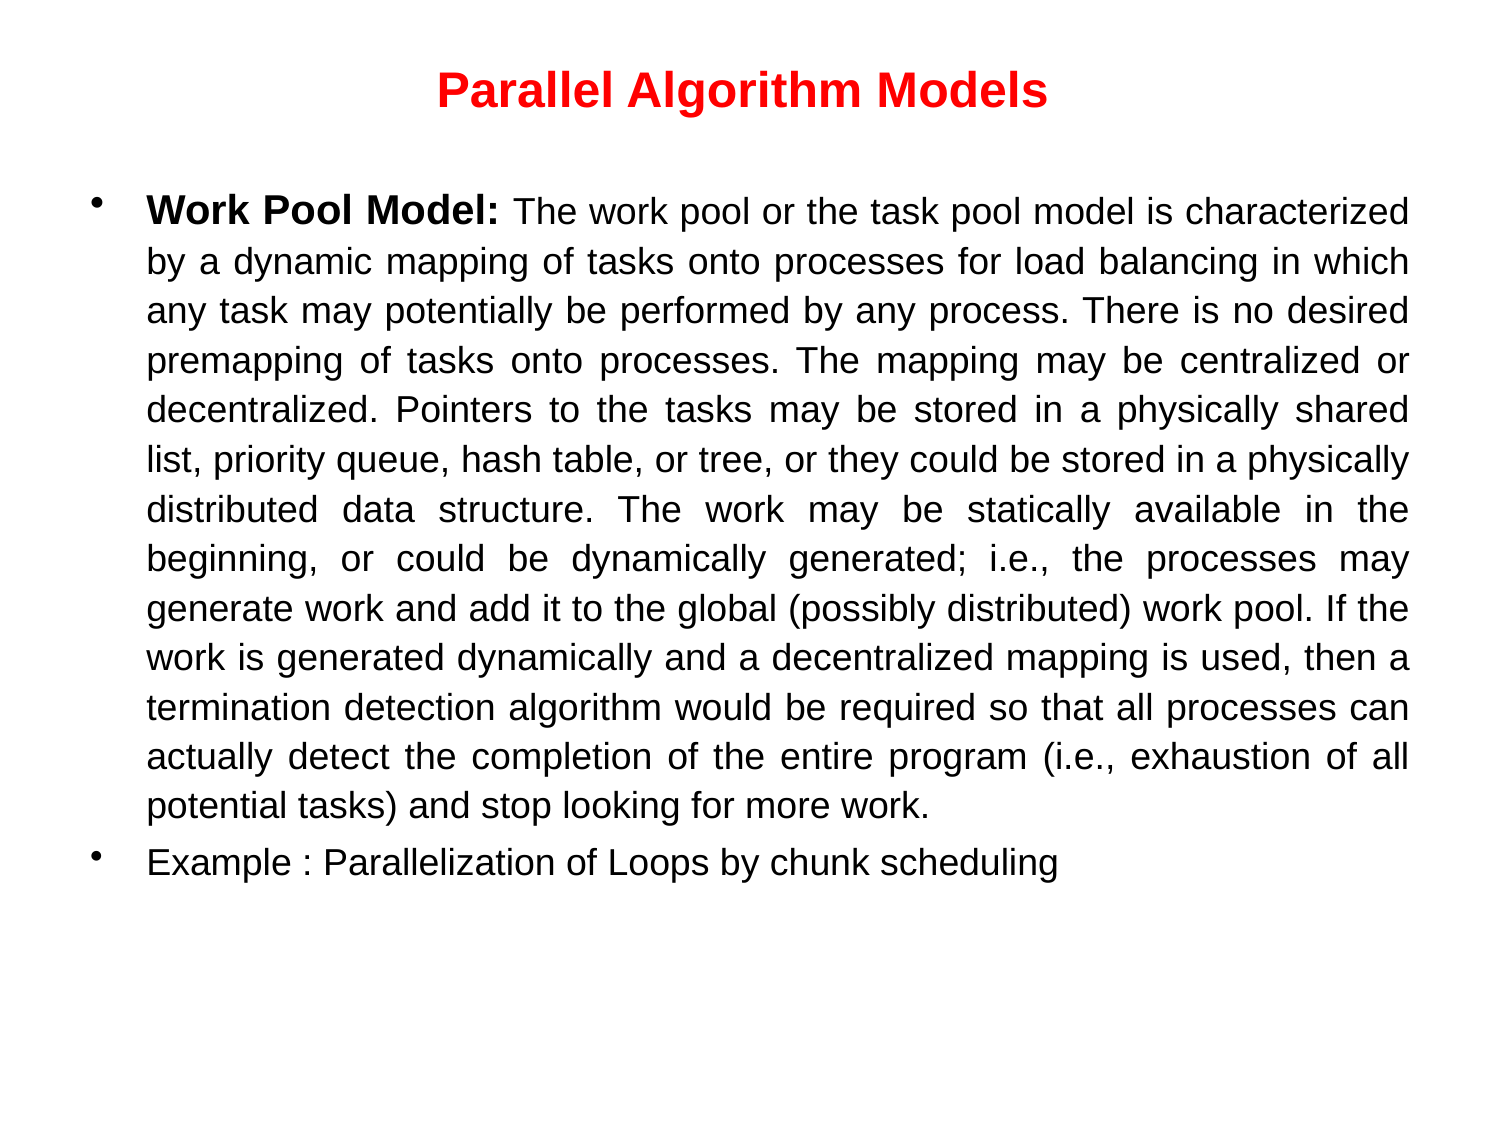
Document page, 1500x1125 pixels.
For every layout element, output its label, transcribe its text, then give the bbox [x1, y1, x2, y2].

title Parallel Algorithm Models [74, 12, 1426, 163]
list Work Pool Model: The work pool or the task pool model is characterized by a dynamic mapping of tasks onto processes for load balancing in which any task may potentially be performed by any process. There is no desired premapping of tasks onto processes. The mapping may be centralized or decentralized. Pointers to the tasks may be stored in a physically shared list, priority queue, hash table, or tree, or they could be stored in a physically distributed data structure. The work may be statically available in the beginning, or could be dynamically generated; i.e., the processes may generate work and add it to the global (possibly distributed) work pool. If the work is generated dynamically and a decentralized mapping is used, then a termination detection algorithm would be required so that all processes can actually detect the completion of the entire program (i.e., exhaustion of all potential tasks) and stop looking for more work. Example : Parallelization of Loops by chunk scheduling [74, 169, 1426, 976]
